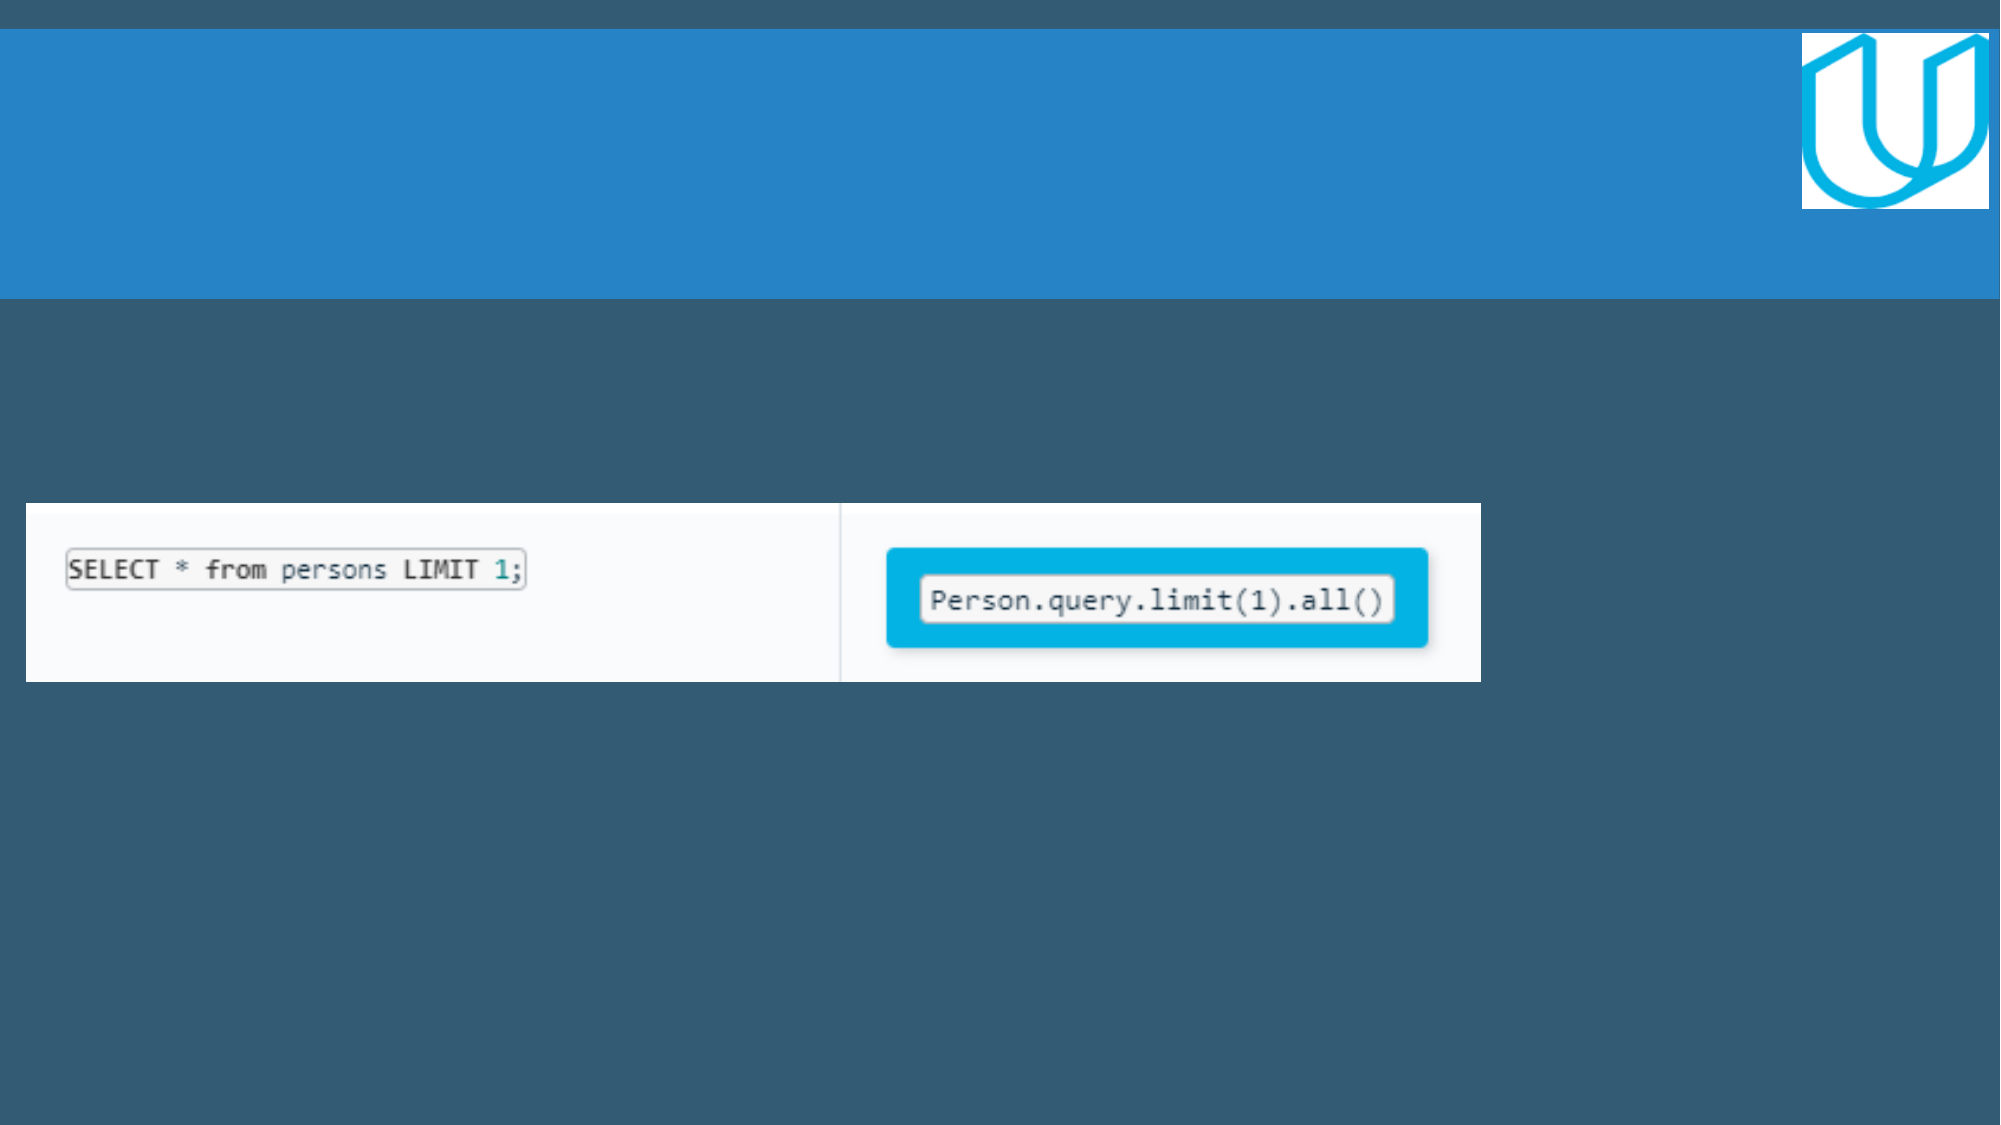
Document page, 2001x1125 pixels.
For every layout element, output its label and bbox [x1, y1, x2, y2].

picture [1933, 47, 1974, 167]
picture [1745, 27, 2000, 210]
picture [1816, 47, 1912, 197]
picture [25, 503, 1481, 682]
